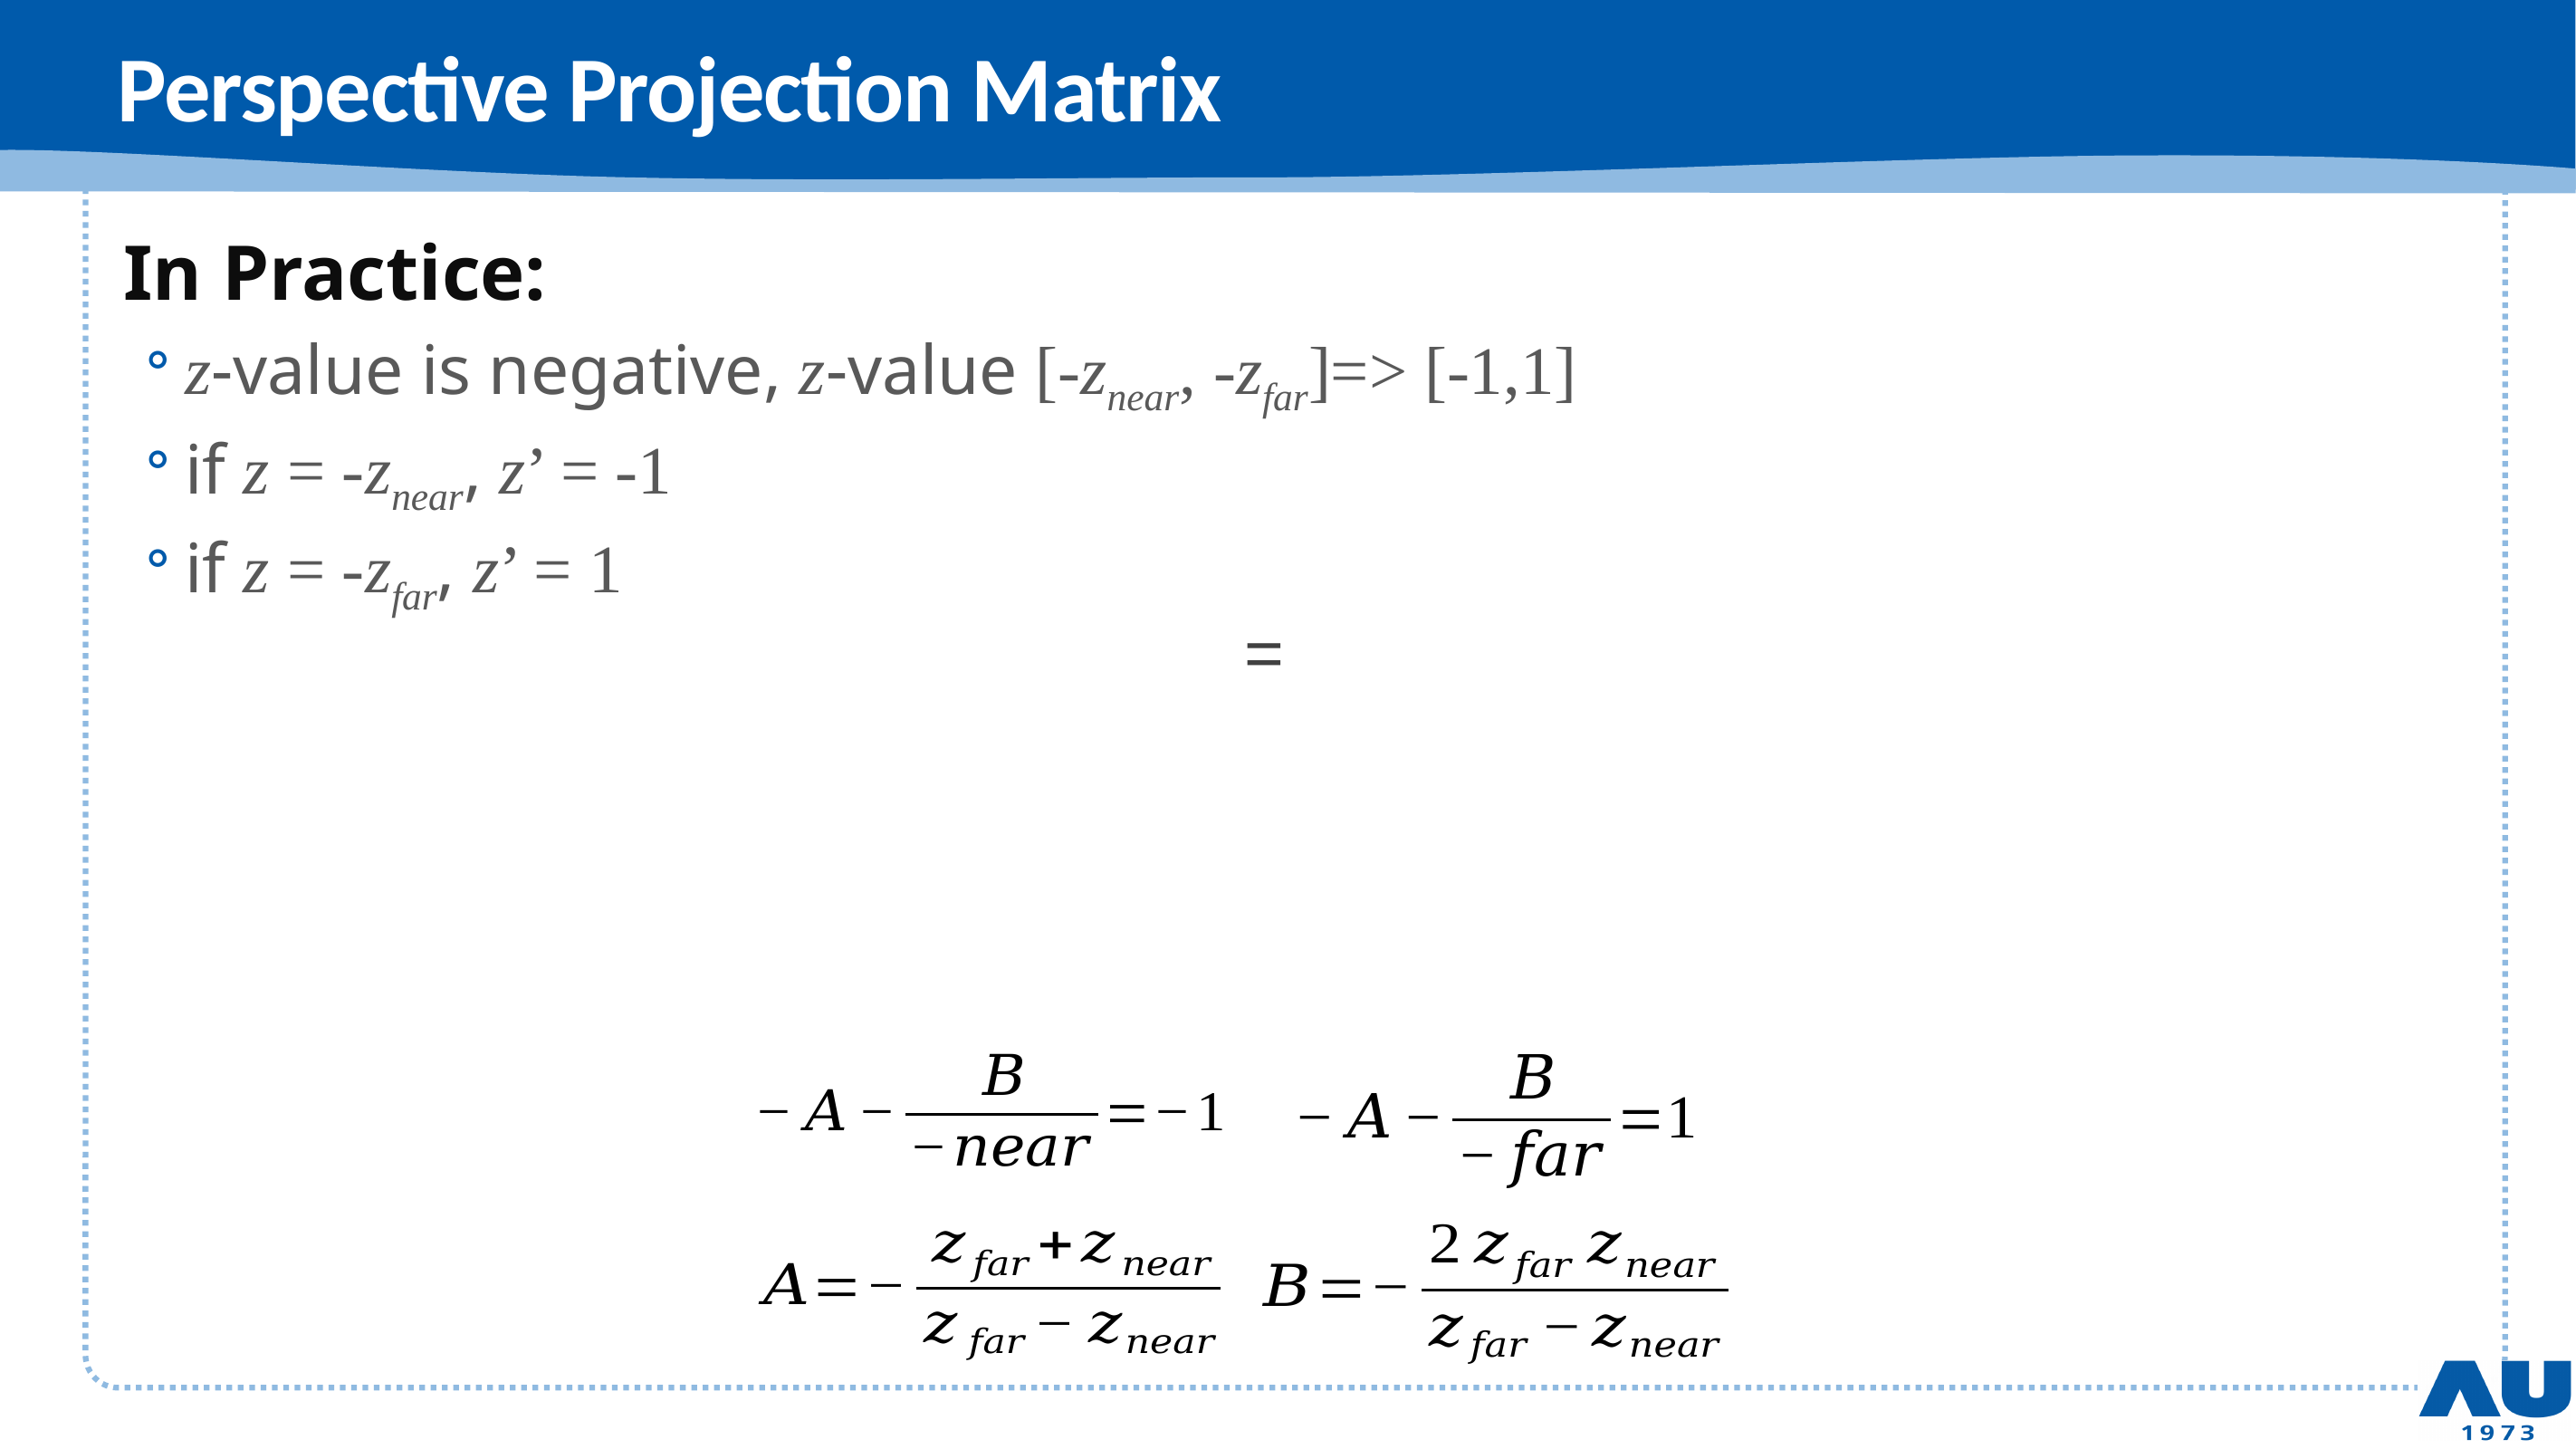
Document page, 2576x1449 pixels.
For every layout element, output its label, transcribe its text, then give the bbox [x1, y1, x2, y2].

list In Practice: z-value is negative, z-value [-znear, -zfar]=> [-1,1] if z = -znear, z’ = -1 if z = -zfar, z’ = 1 [103, 228, 2486, 1388]
title Perspective Projection Matrix [103, 18, 2486, 169]
picture [2418, 1360, 2571, 1441]
